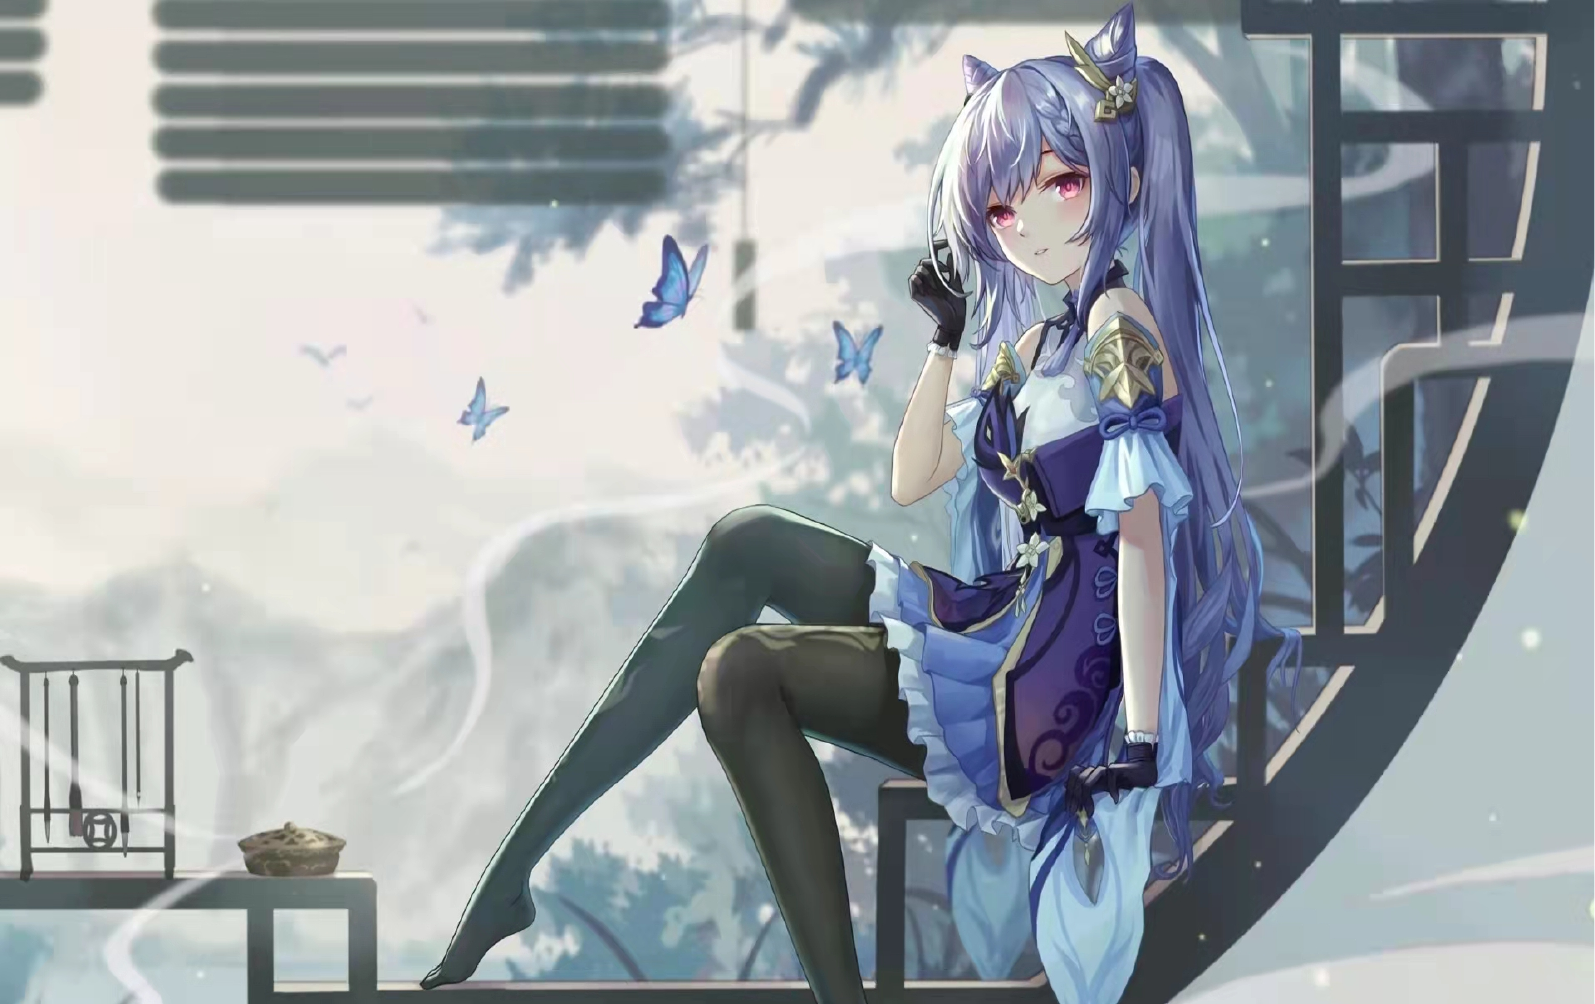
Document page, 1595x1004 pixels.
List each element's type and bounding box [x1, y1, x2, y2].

list [0, 0, 1595, 1004]
